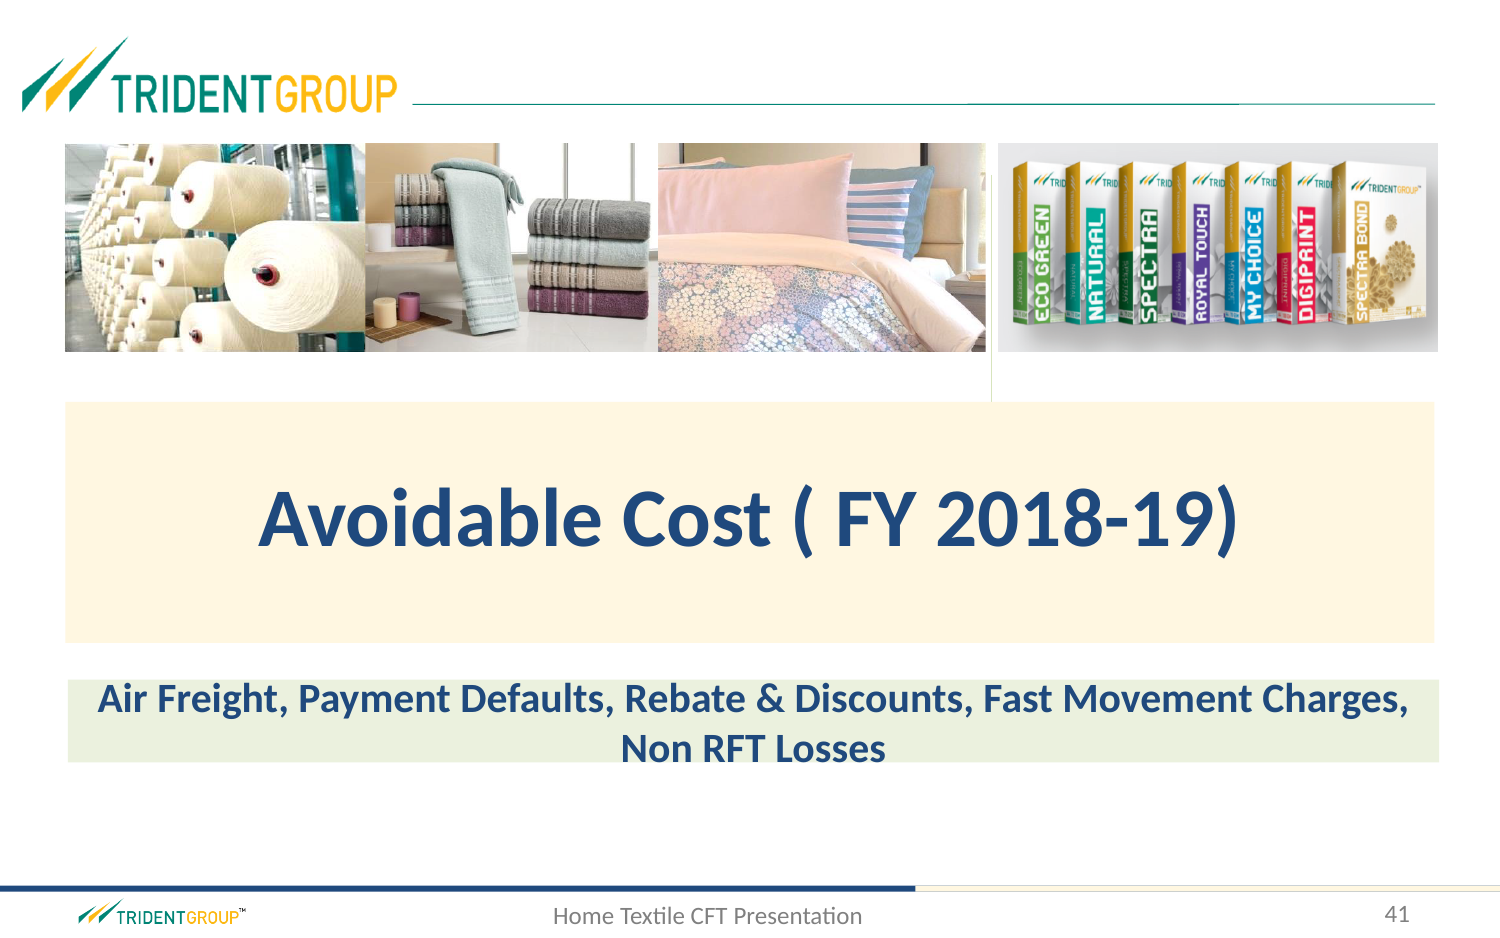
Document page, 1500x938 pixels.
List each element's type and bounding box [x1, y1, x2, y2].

picture [15, 35, 404, 134]
text_box [58, 400, 1437, 645]
text_box [402, 45, 1441, 140]
picture [75, 893, 250, 927]
text_box [66, 677, 1441, 765]
text_box [64, 143, 1439, 353]
